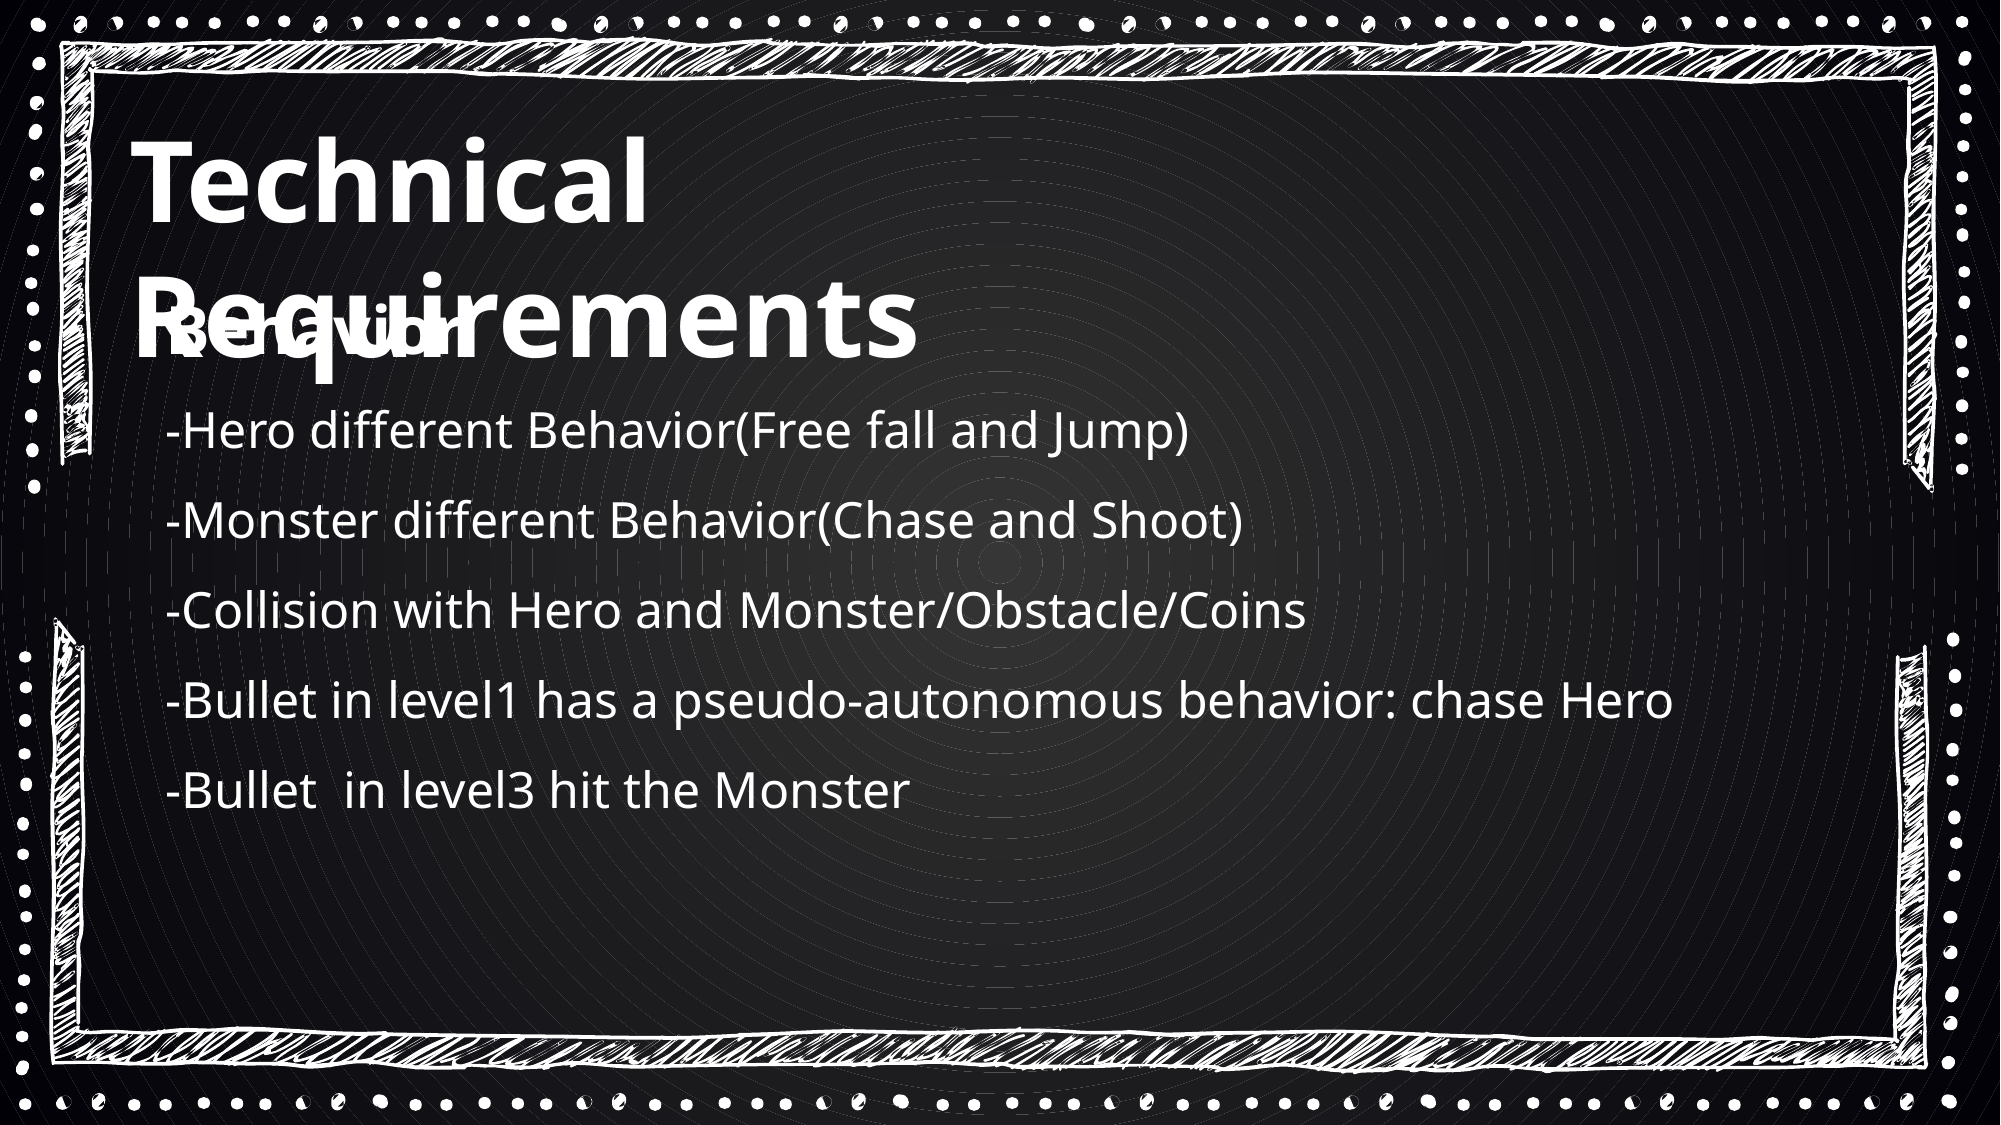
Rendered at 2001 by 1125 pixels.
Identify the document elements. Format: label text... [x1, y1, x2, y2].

text_box Technical Requirements [114, 102, 1486, 487]
text_box Behavior -Hero different Behavior(Free fall and Jump) -Monster different Behavior(Chase and Shoot) -Collision with Hero and Monster/Obstacle/Coins -Bullet in level1 has a pseudo-autonomous behavior: chase Hero -Bullet in level3 hit the Monster [151, 280, 1786, 826]
